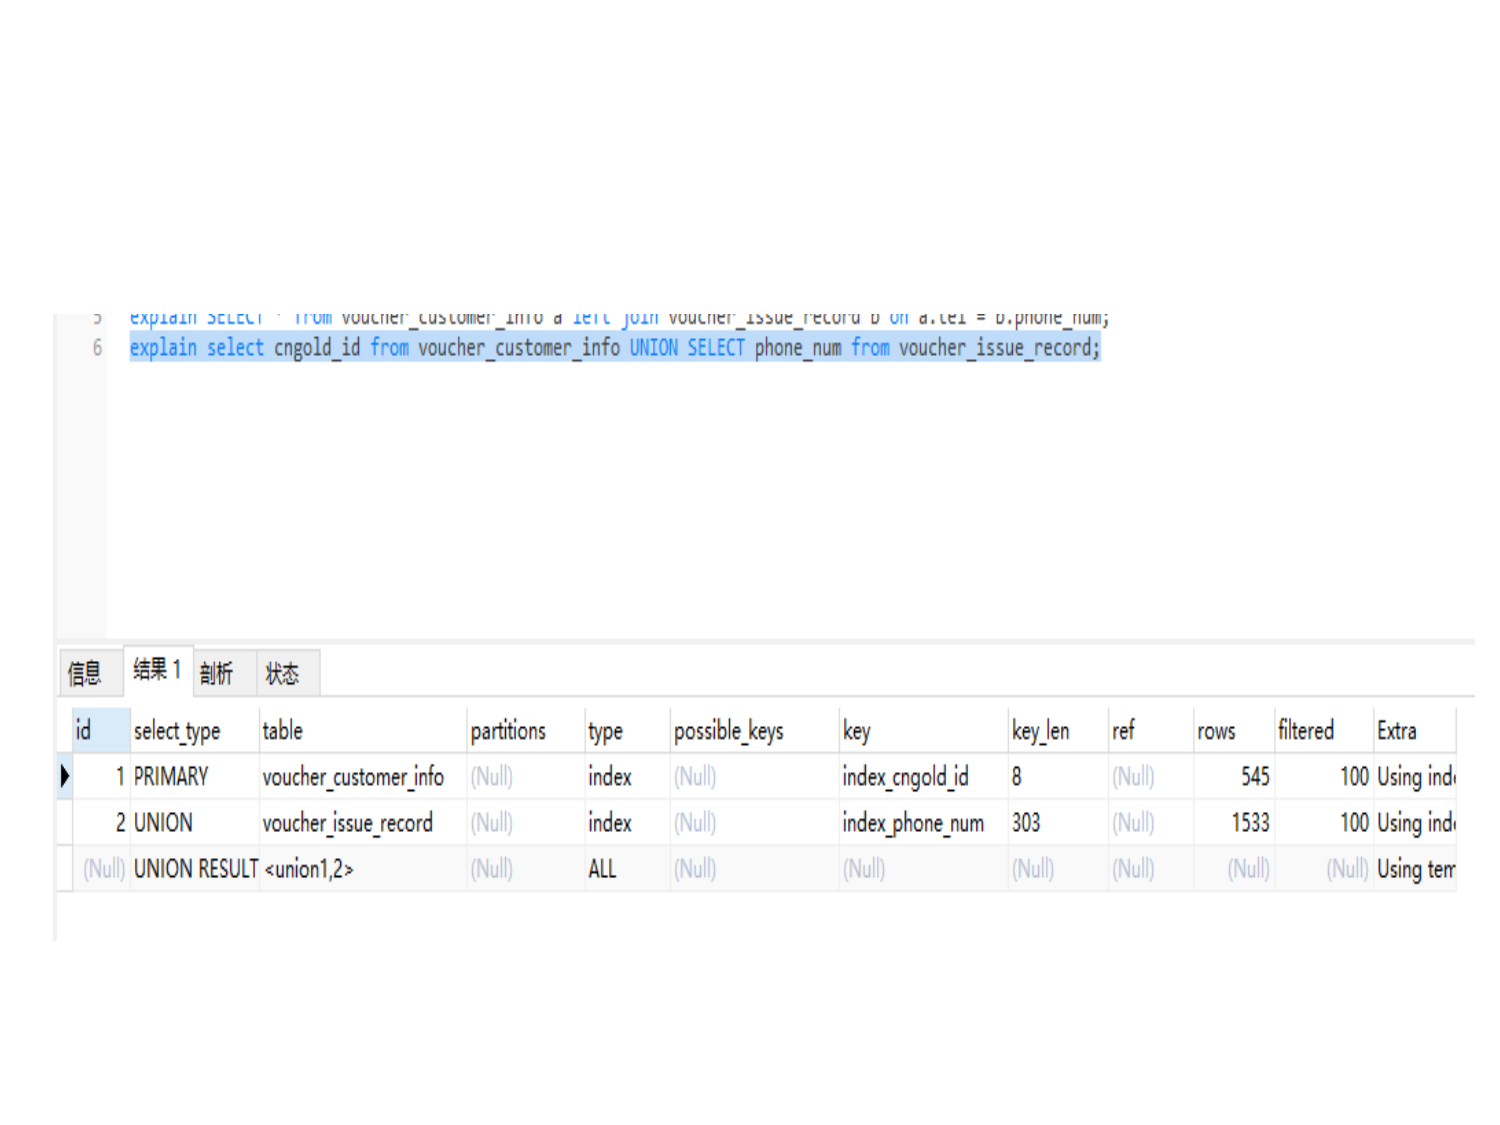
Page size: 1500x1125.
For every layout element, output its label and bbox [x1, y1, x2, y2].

picture [52, 314, 1476, 941]
